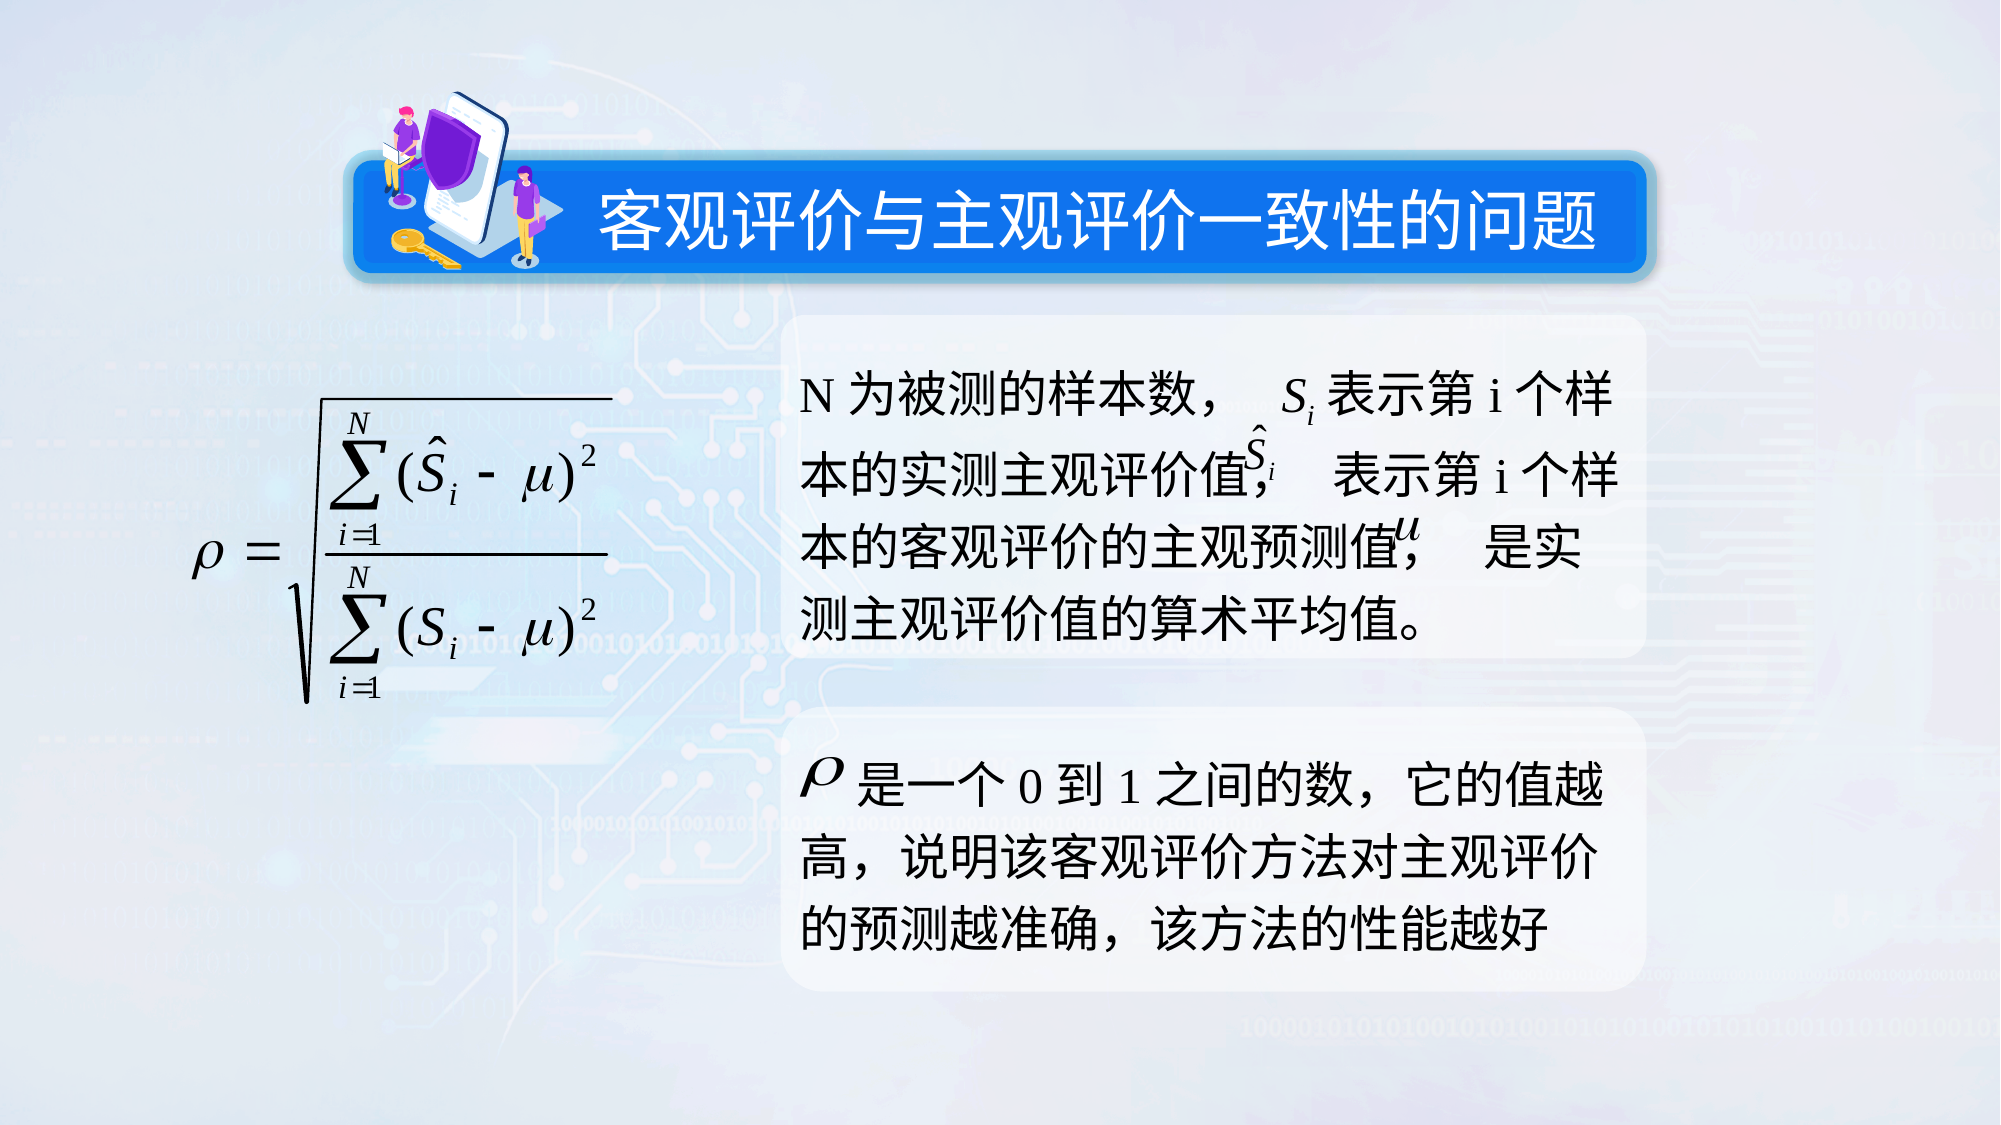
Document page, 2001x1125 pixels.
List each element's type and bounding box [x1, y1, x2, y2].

text_box [180, 385, 622, 714]
text_box [780, 706, 1647, 992]
text_box [780, 314, 1647, 659]
text_box [353, 91, 1647, 274]
picture [0, 0, 2000, 1125]
